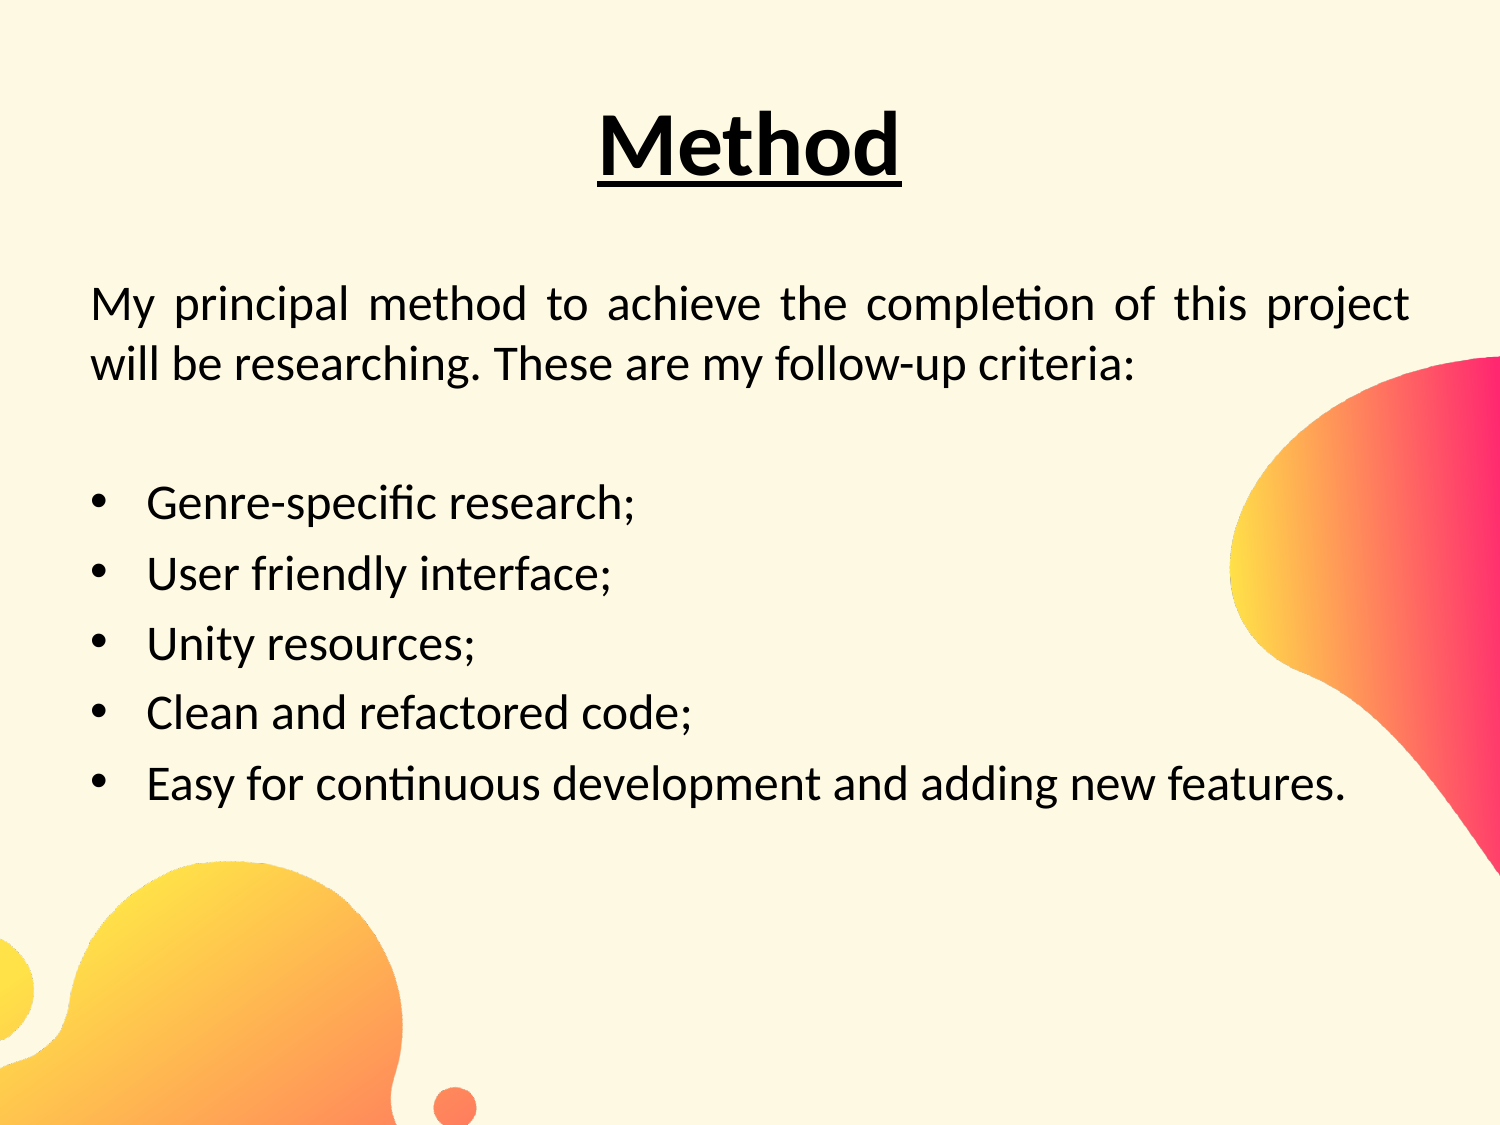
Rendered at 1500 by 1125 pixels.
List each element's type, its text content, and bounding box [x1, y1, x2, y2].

picture [1213, 354, 1500, 1024]
picture [0, 739, 613, 1125]
list My principal method to achieve the completion of this project will be researching. These are my follow-up criteria: Genre-specific research; User friendly interface; Unity resources; Clean and refactored code; Easy for continuous development and adding new features. [75, 262, 1425, 1005]
title Method [75, 45, 1425, 233]
